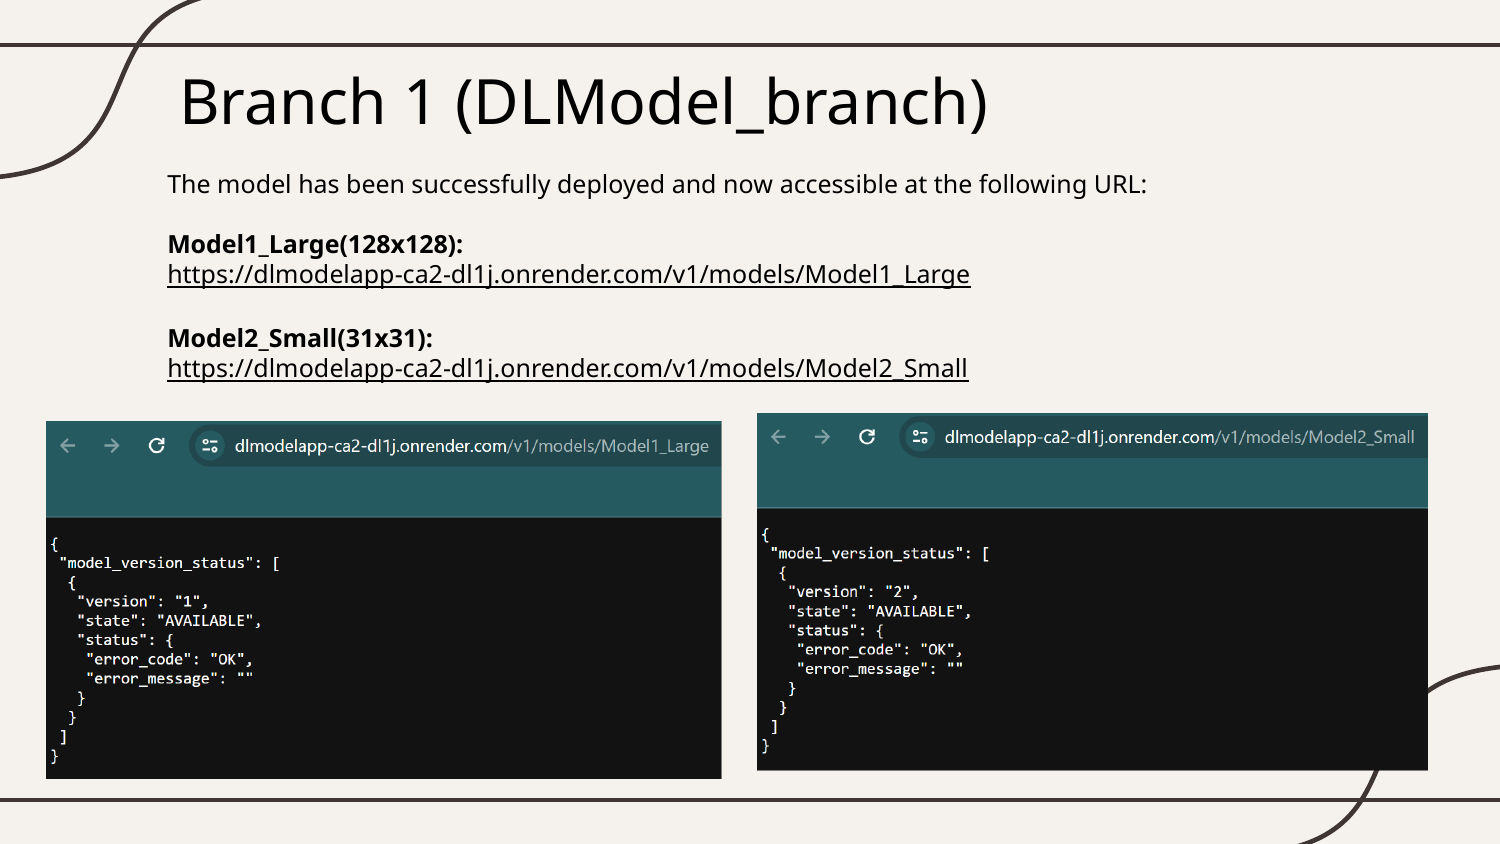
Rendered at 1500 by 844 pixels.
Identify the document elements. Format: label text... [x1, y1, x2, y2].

picture [45, 421, 722, 779]
text_box The model has been successfully deployed and now accessible at the following URL: Model1_Large(128x128): https://dlmodelapp-ca2-dl1j.onrender.com/v1/models/Model1_Large Model2_Small(31x31): https://dlmodelapp-ca2-dl1j.onrender.com/v1/models/Model2_Small [152, 161, 1440, 395]
picture [757, 413, 1428, 771]
text_box Branch 1 (DLModel_branch) [164, 54, 1250, 145]
